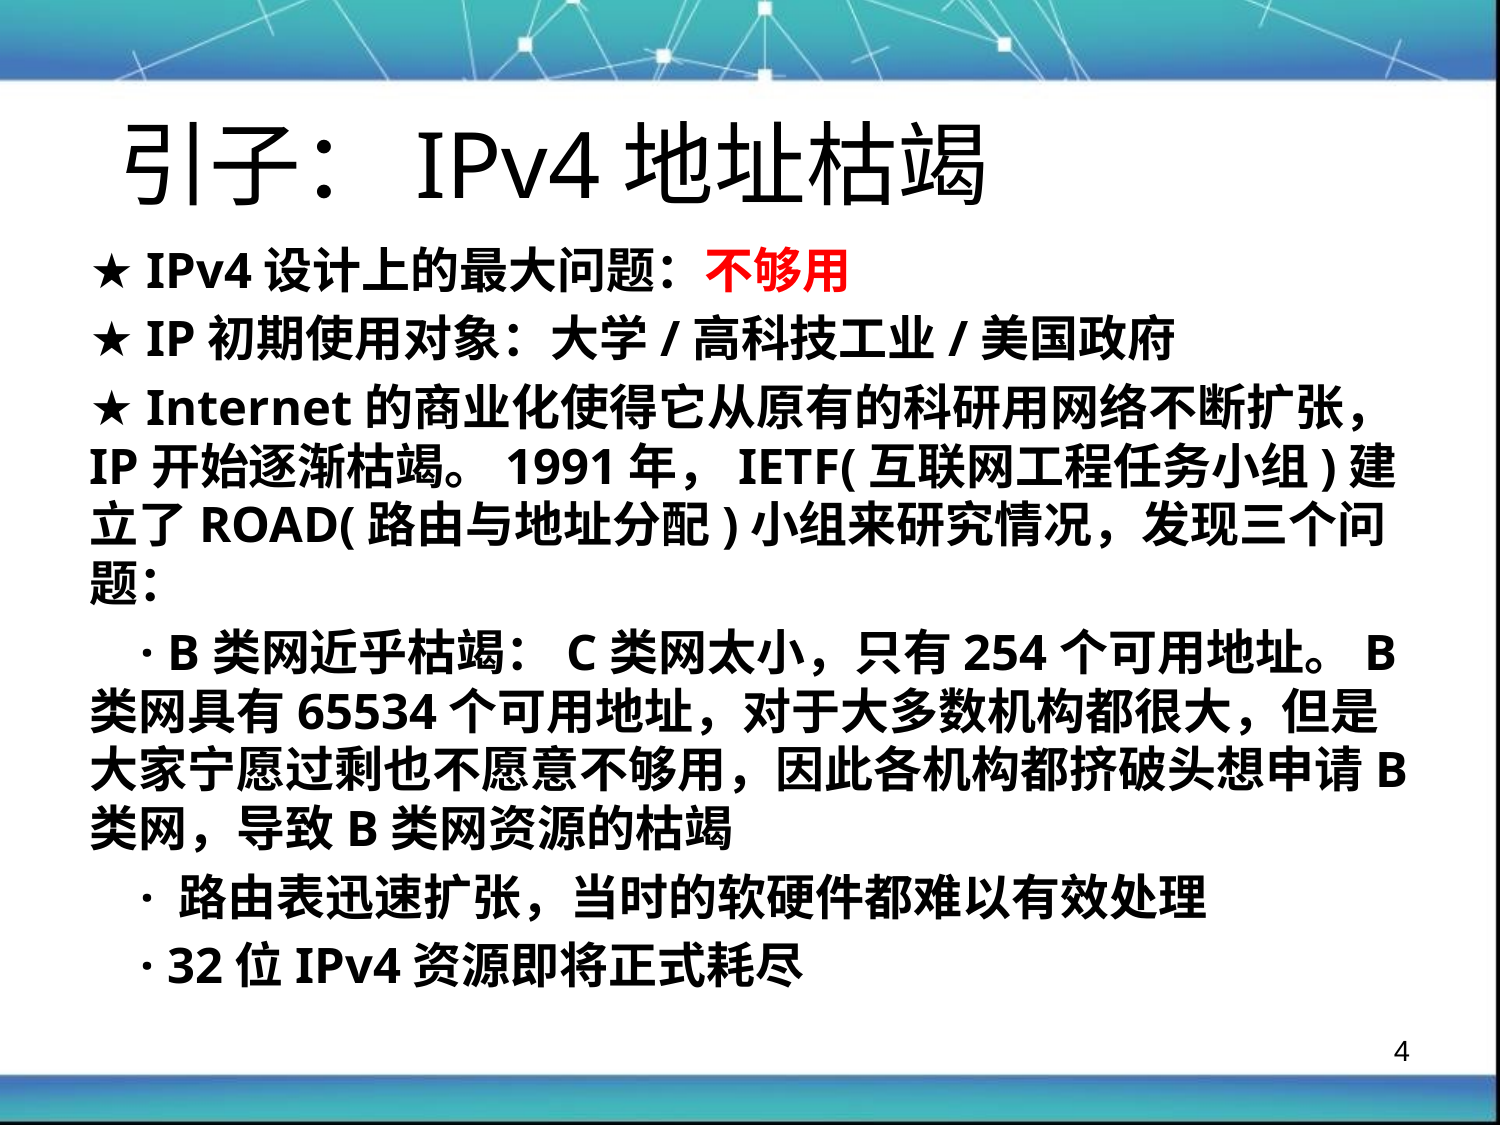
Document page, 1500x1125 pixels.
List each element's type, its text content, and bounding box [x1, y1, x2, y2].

list ★ IPv4设计上的最大问题：不够用 ★ IP初期使用对象：大学/高科技工业/美国政府 ★ Internet的商业化使得它从原有的科研用网络不断扩张，IP开始逐渐枯竭。1991年，IETF(互联网工程任务小组)建立了ROAD(路由与地址分配)小组来研究情况，发现三个问题： · B类网近乎枯竭：C类网太小，只有254个可用地址。B类网具有65534个可用地址，对于大多数机构都很大，但是大家宁愿过剩也不愿意不够用，因此各机构都挤破头想申请B类网，导致B类网资源的枯竭 · 路由表迅速扩张，当时的软硬件都难以有效处理 · 32位IPv4资源即将正式耗尽 [74, 231, 1426, 1006]
picture [0, 0, 1500, 1125]
text_box 引子：IPv4地址枯竭 [103, 59, 1397, 278]
slide_number 4 [1074, 1024, 1426, 1103]
